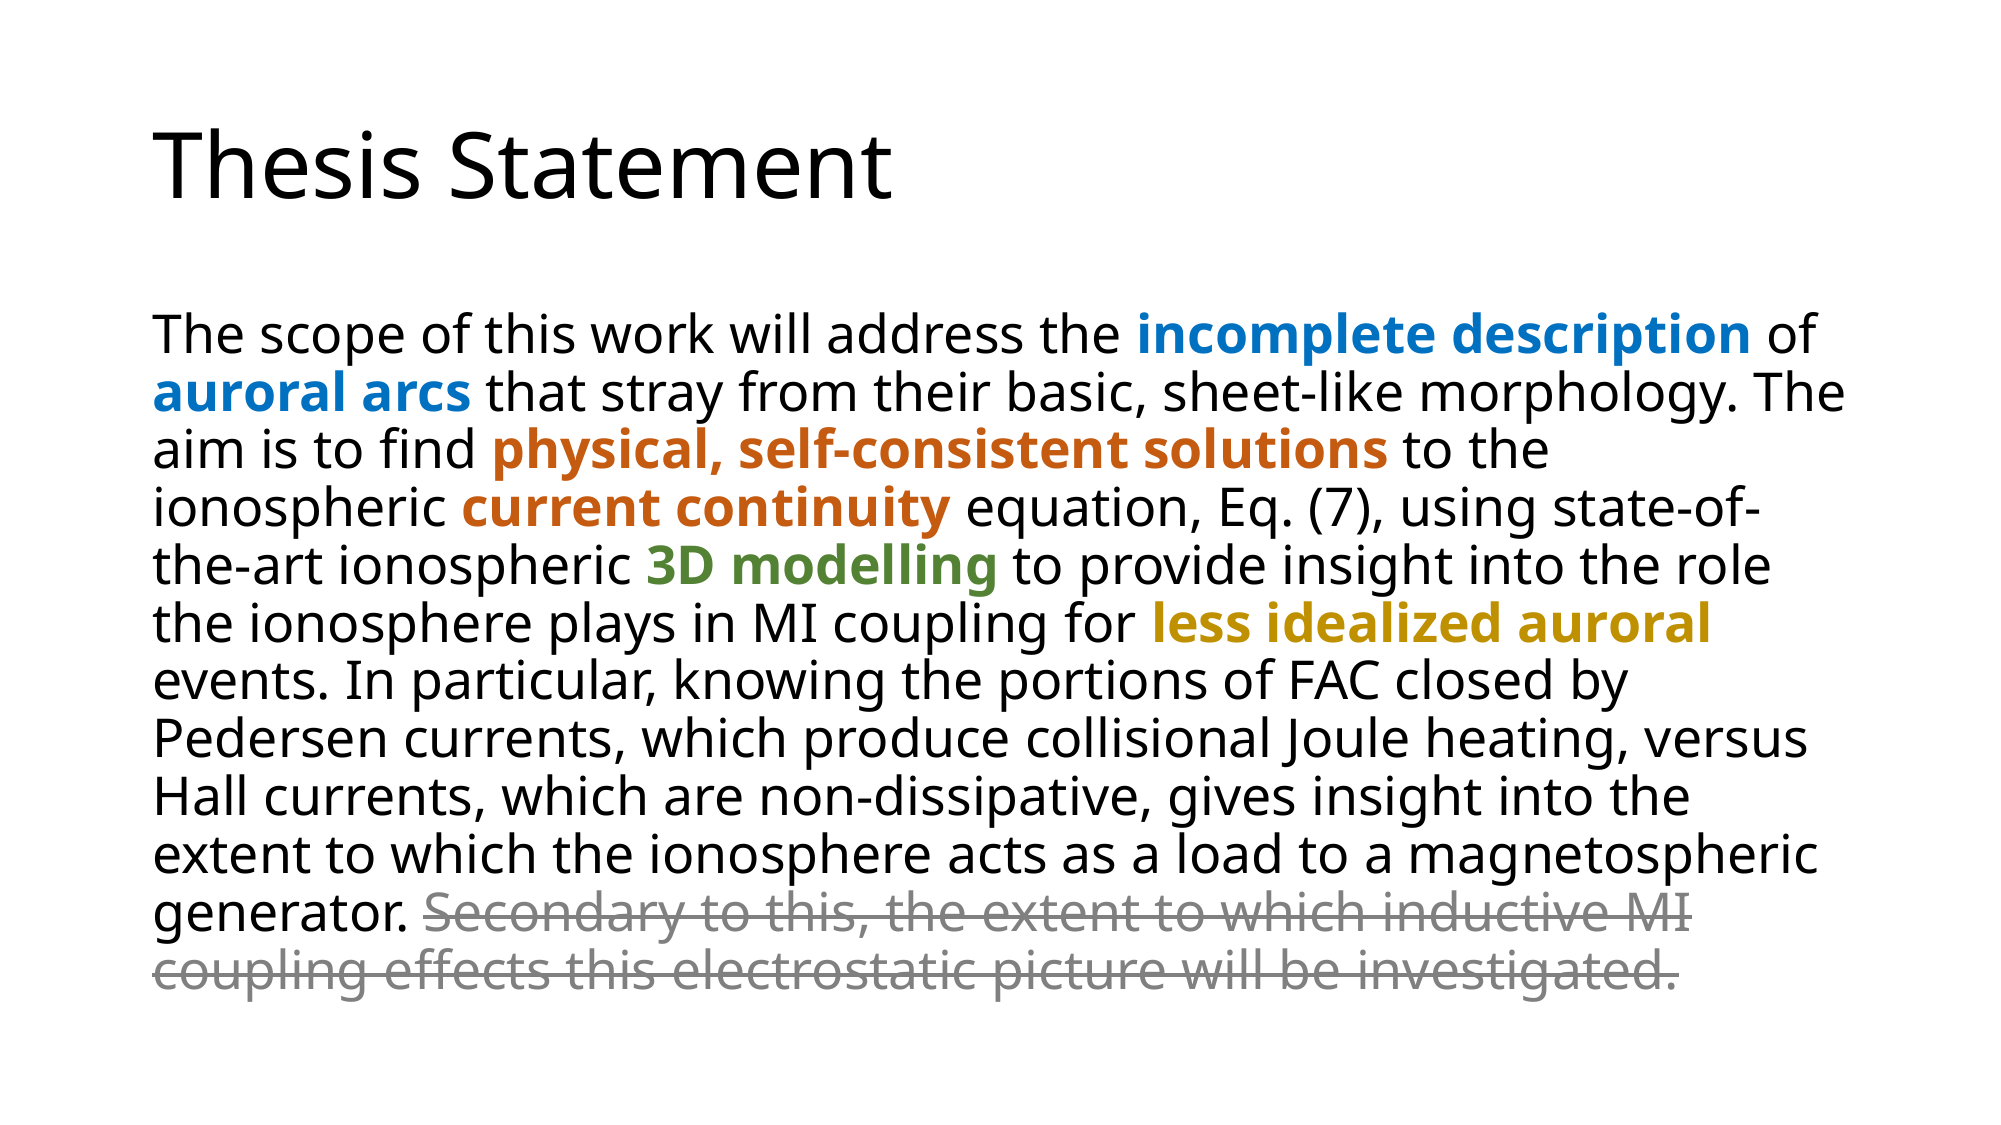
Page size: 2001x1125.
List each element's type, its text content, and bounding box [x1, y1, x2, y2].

title Thesis Statement [137, 59, 1863, 278]
list The scope of this work will address the incomplete description of auroral arcs that stray from their basic, sheet-like morphology. The aim is to find physical, self-consistent solutions to the ionospheric current continuity equation, Eq. (7), using state-of-the-art ionospheric 3D modelling to provide insight into the role the ionosphere plays in MI coupling for less idealized auroral events. In particular, knowing the portions of FAC closed by Pedersen currents, which produce collisional Joule heating, versus Hall currents, which are non-dissipative, gives insight into the extent to which the ionosphere acts as a load to a magnetospheric generator. Secondary to this, the extent to which inductive MI coupling effects this electrostatic picture will be investigated. [137, 299, 1863, 1014]
